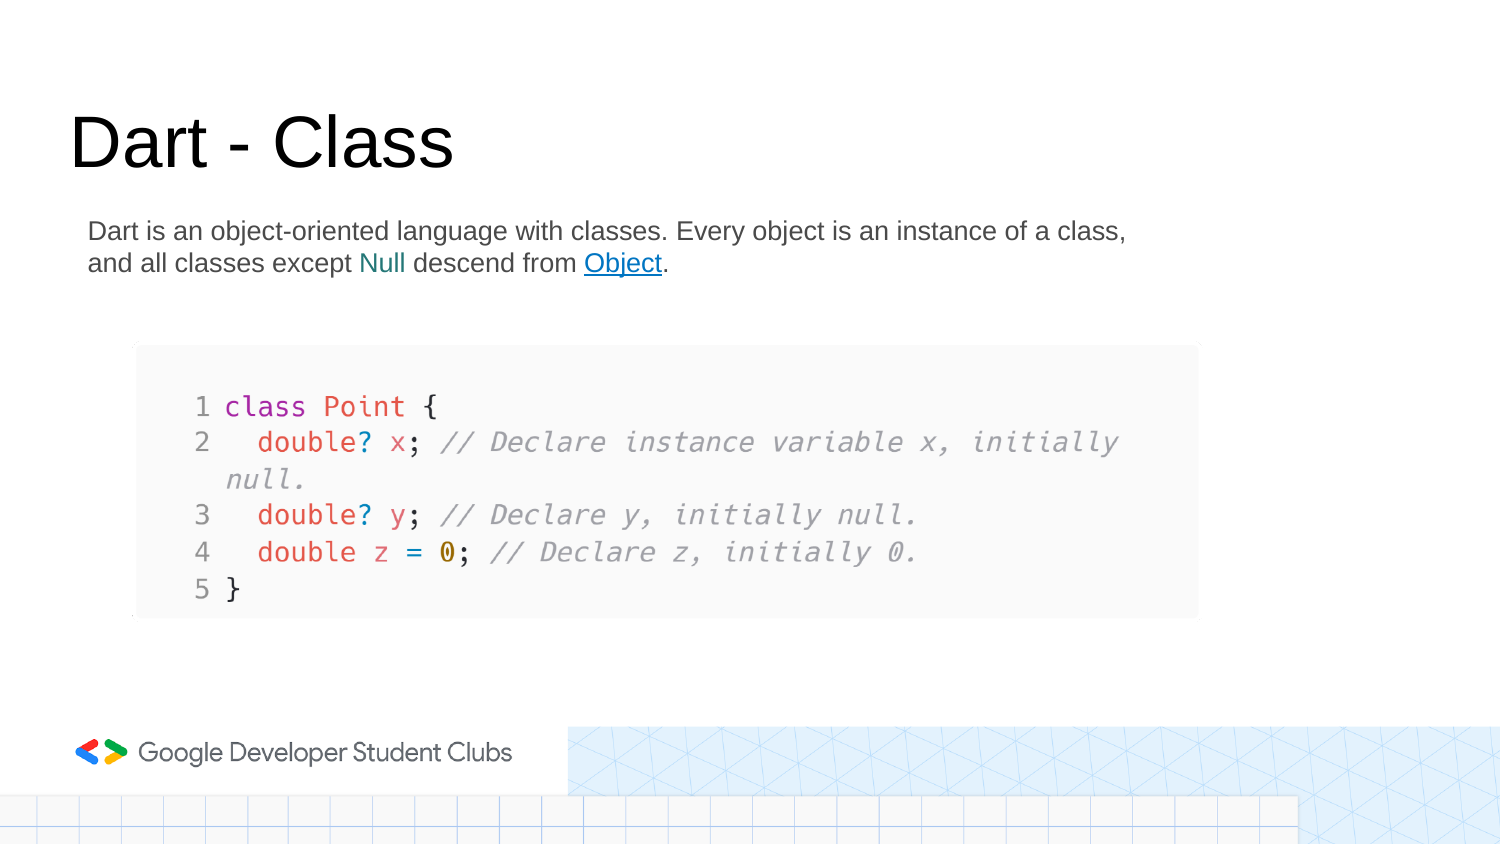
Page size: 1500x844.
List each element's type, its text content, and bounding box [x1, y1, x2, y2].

title Dart - Class [54, 79, 1406, 251]
picture [0, 0, 1500, 844]
text_box Dart is an object-oriented language with classes. Every object is an instance of a class, and all classes except Null descend from Object. [72, 197, 1150, 229]
